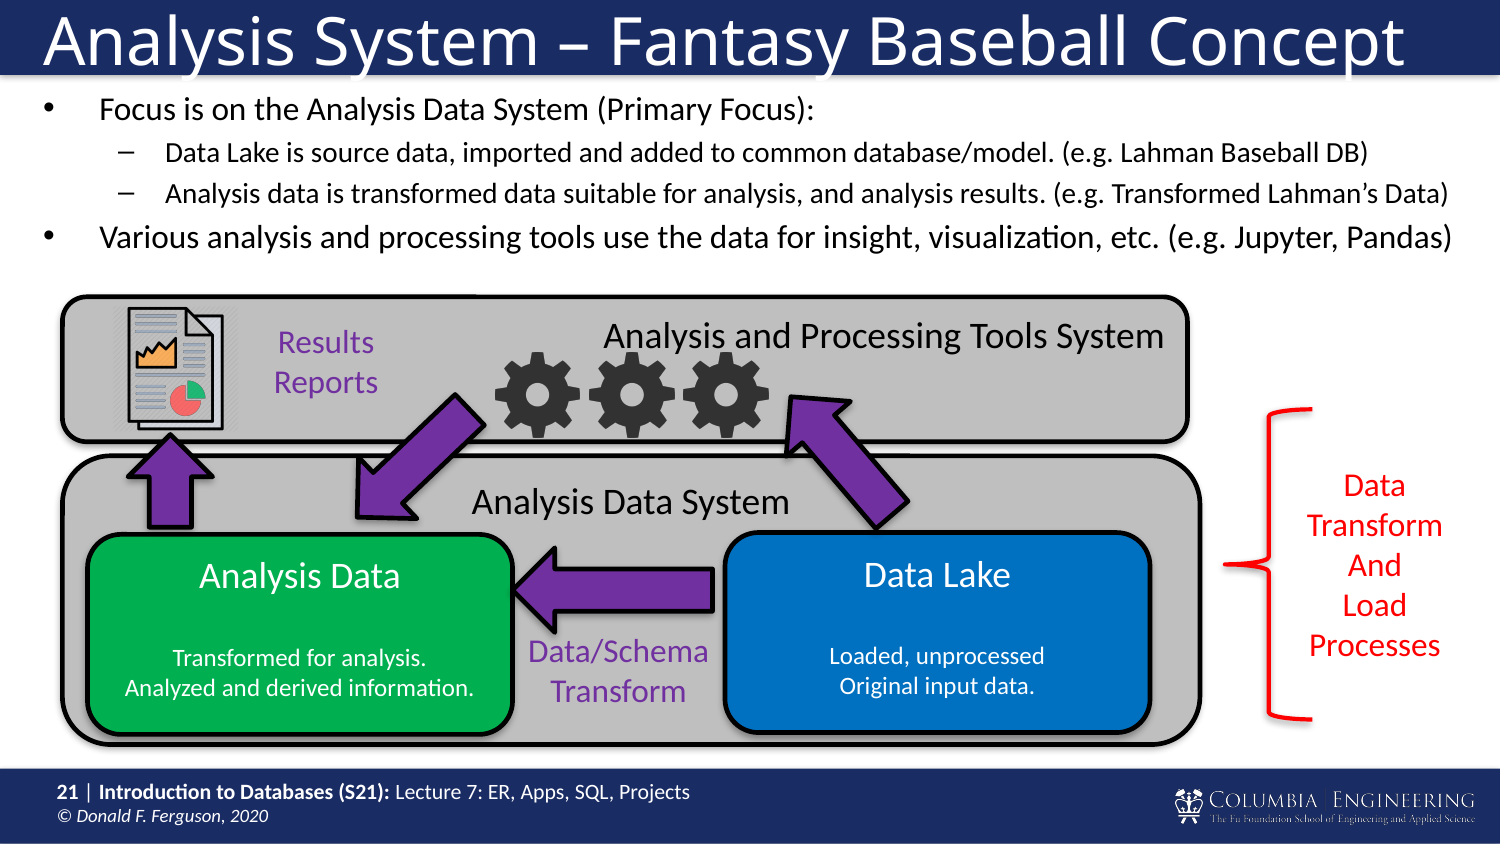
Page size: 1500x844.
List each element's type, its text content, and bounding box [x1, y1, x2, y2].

text_box Analysis Data System [61, 455, 1201, 746]
text_box Analysis Data Transformed for analysis. Analyzed and derived information. [86, 533, 514, 736]
text_box Data Lake Loaded, unprocessed Original input data. [724, 531, 1151, 734]
picture [589, 352, 675, 438]
text_box Data/Schema Transform [513, 621, 725, 717]
picture [494, 352, 581, 438]
text_box [1222, 407, 1313, 722]
text_box [356, 393, 485, 520]
picture [683, 352, 769, 438]
title Analysis System – Fantasy Baseball Concept [28, 0, 1450, 73]
text_box [127, 442, 214, 528]
text_box [511, 547, 714, 621]
text_box Results Reports [258, 313, 394, 408]
text_box [785, 395, 909, 530]
text_box Data Transform And Load Processes [1291, 455, 1459, 671]
picture [112, 305, 239, 433]
text_box Analysis and Processing Tools System [61, 296, 1189, 443]
list Focus is on the Analysis Data System (Primary Focus): Data Lake is source data, imported and added to common database/model. (e.g. Lahman Baseball DB) Analysis data is transformed data suitable for analysis, and analysis results. (e.g. Transformed Lahman’s Data) Various analysis and processing tools use the data for insight, visualization, etc. (e.g. Jupyter, Pandas) [28, 79, 1479, 263]
